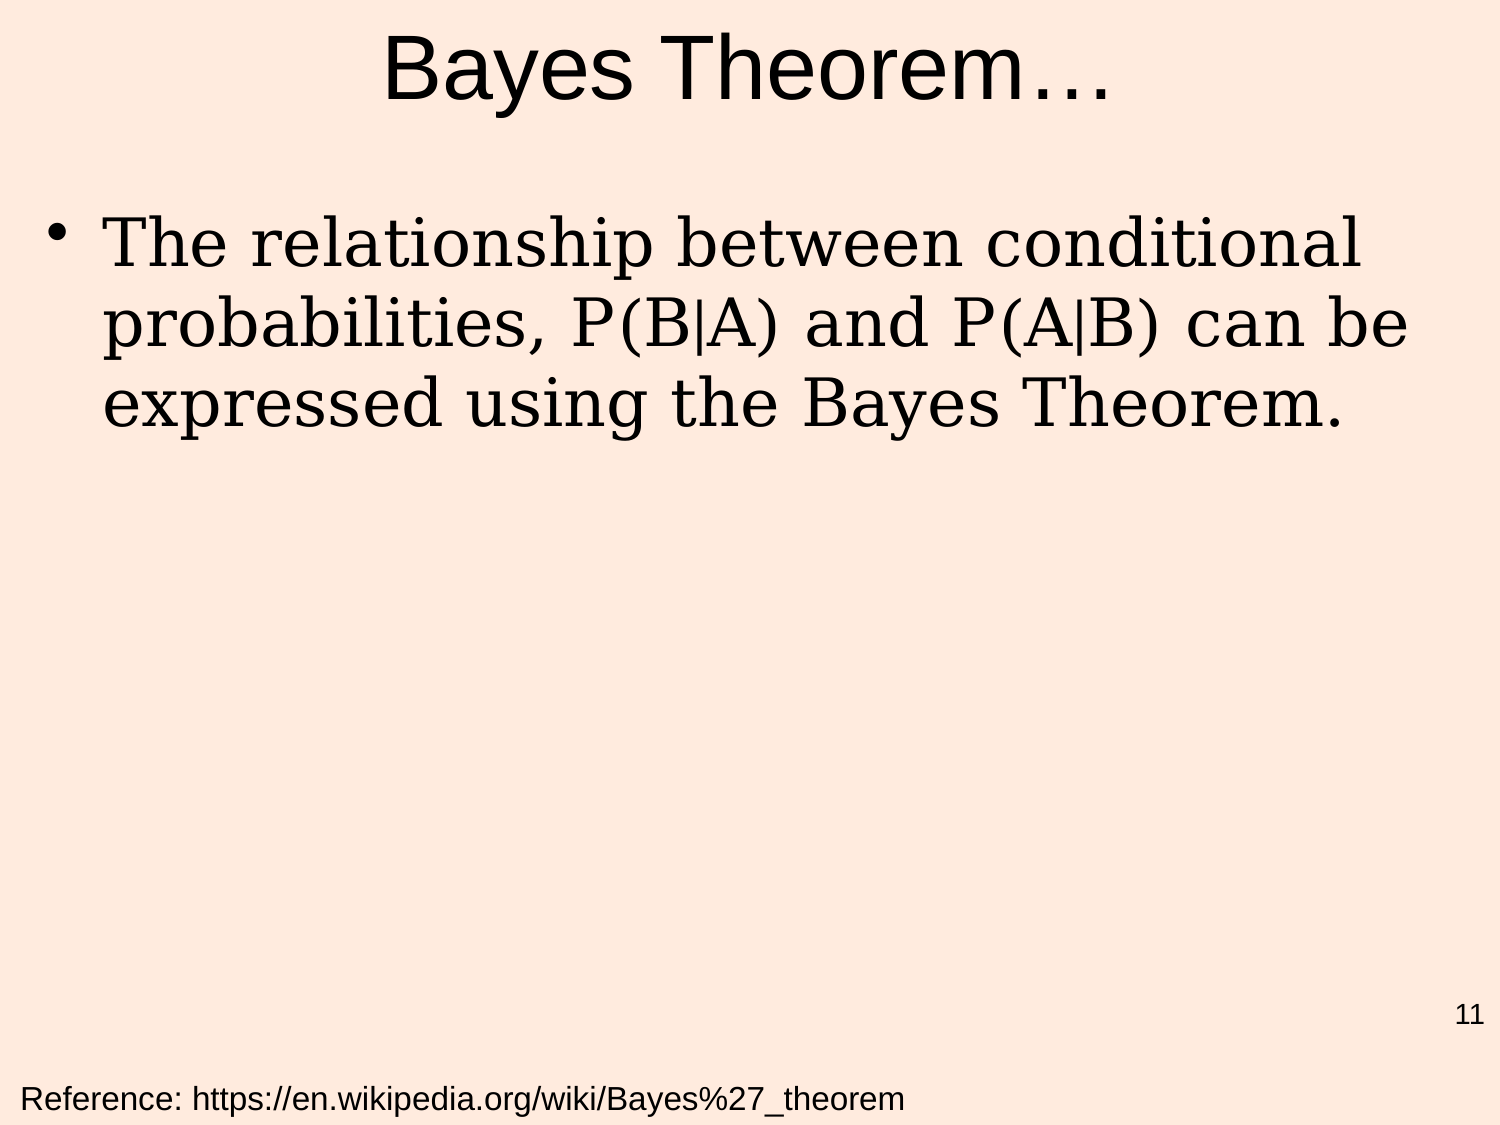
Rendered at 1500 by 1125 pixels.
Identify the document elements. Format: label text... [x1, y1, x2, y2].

slide_number 11 [1187, 987, 1500, 1063]
title Bayes Theorem… [112, 0, 1388, 125]
text_box Reference: https://en.wikipedia.org/wiki/Bayes%27_theorem [5, 1069, 922, 1125]
